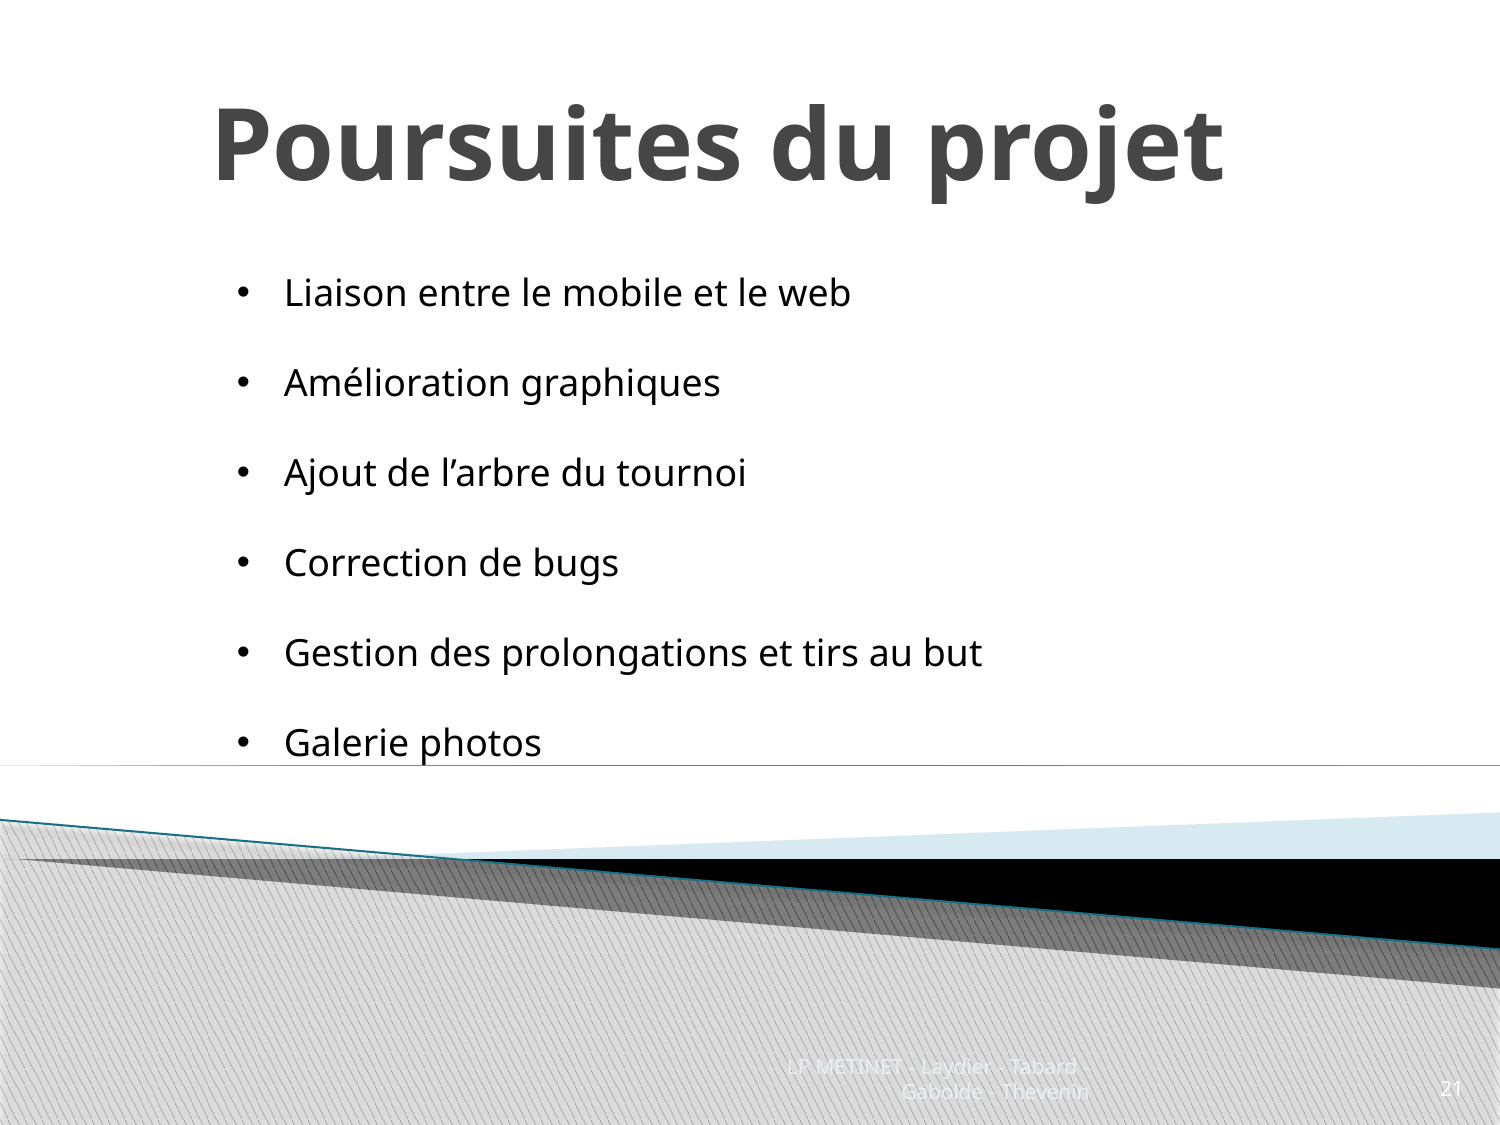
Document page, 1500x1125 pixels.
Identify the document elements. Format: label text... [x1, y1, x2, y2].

slide_number 21 [1418, 1051, 1479, 1112]
footer LP METINET - Laydier - Tabard - Gabolde - Thevenin [718, 1051, 1105, 1112]
picture [5, 859, 1500, 989]
text_box Liaison entre le mobile et le web Amélioration graphiques Ajout de l’arbre du tournoi Correction de bugs Gestion des prolongations et tirs au but Galerie photos [222, 261, 1341, 817]
title Poursuites du projet [81, 39, 1356, 208]
